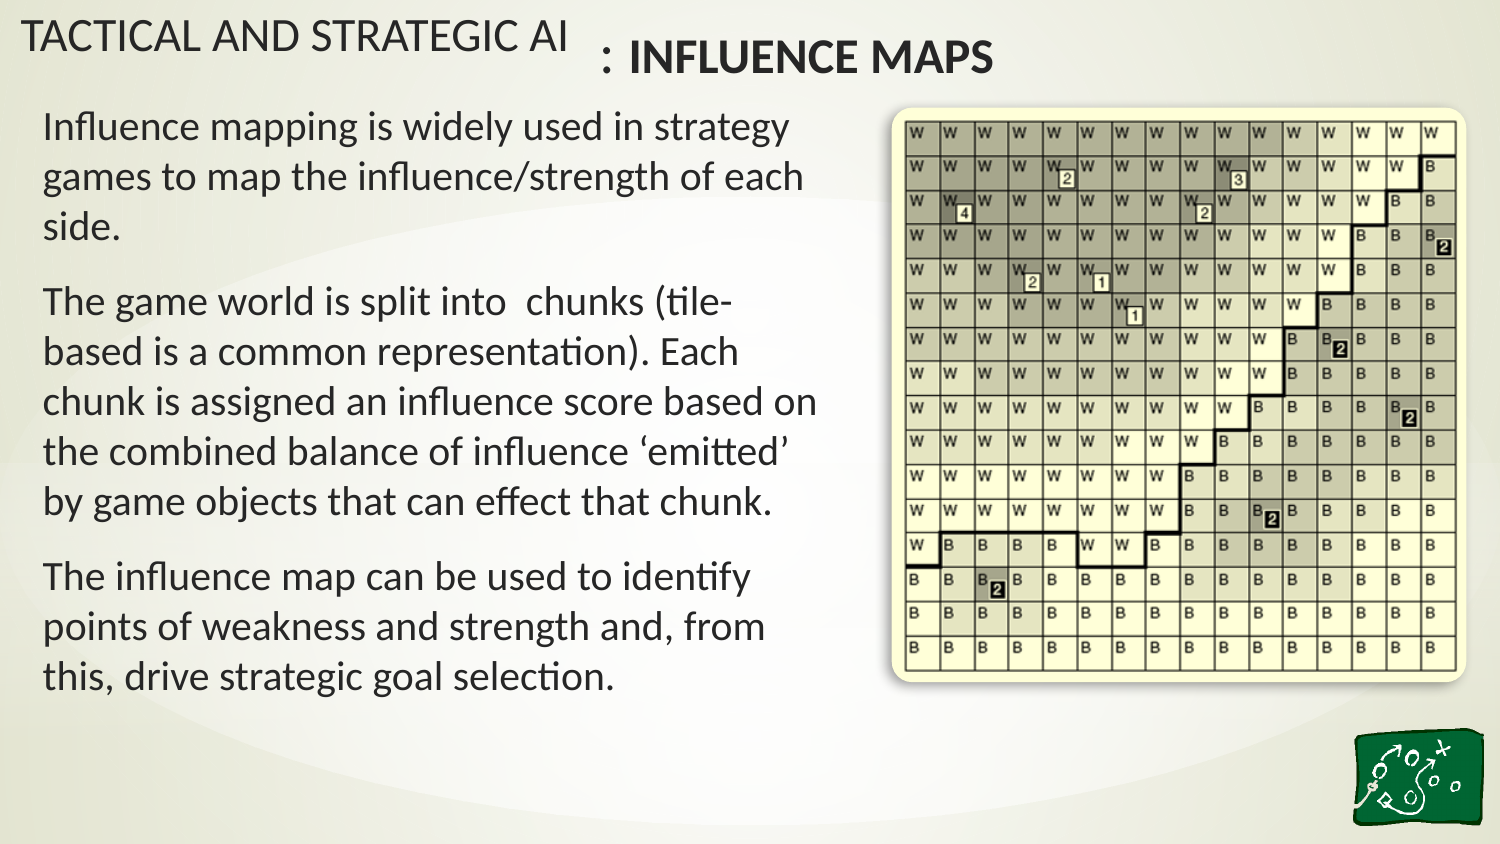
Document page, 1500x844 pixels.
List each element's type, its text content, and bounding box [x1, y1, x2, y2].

text_box Influence mapping is widely used in strategy games to map the influence/strength of each side. The game world is split into chunks (tile-based is a common representation). Each chunk is assigned an influence score based on the combined balance of influence ‘emitted’ by game objects that can effect that chunk. The influence map can be used to identify points of weakness and strength and, from this, drive strategic goal selection. [27, 91, 833, 707]
text_box : Influence Maps [585, 8, 1447, 103]
picture [1353, 728, 1484, 826]
picture [891, 107, 1467, 683]
